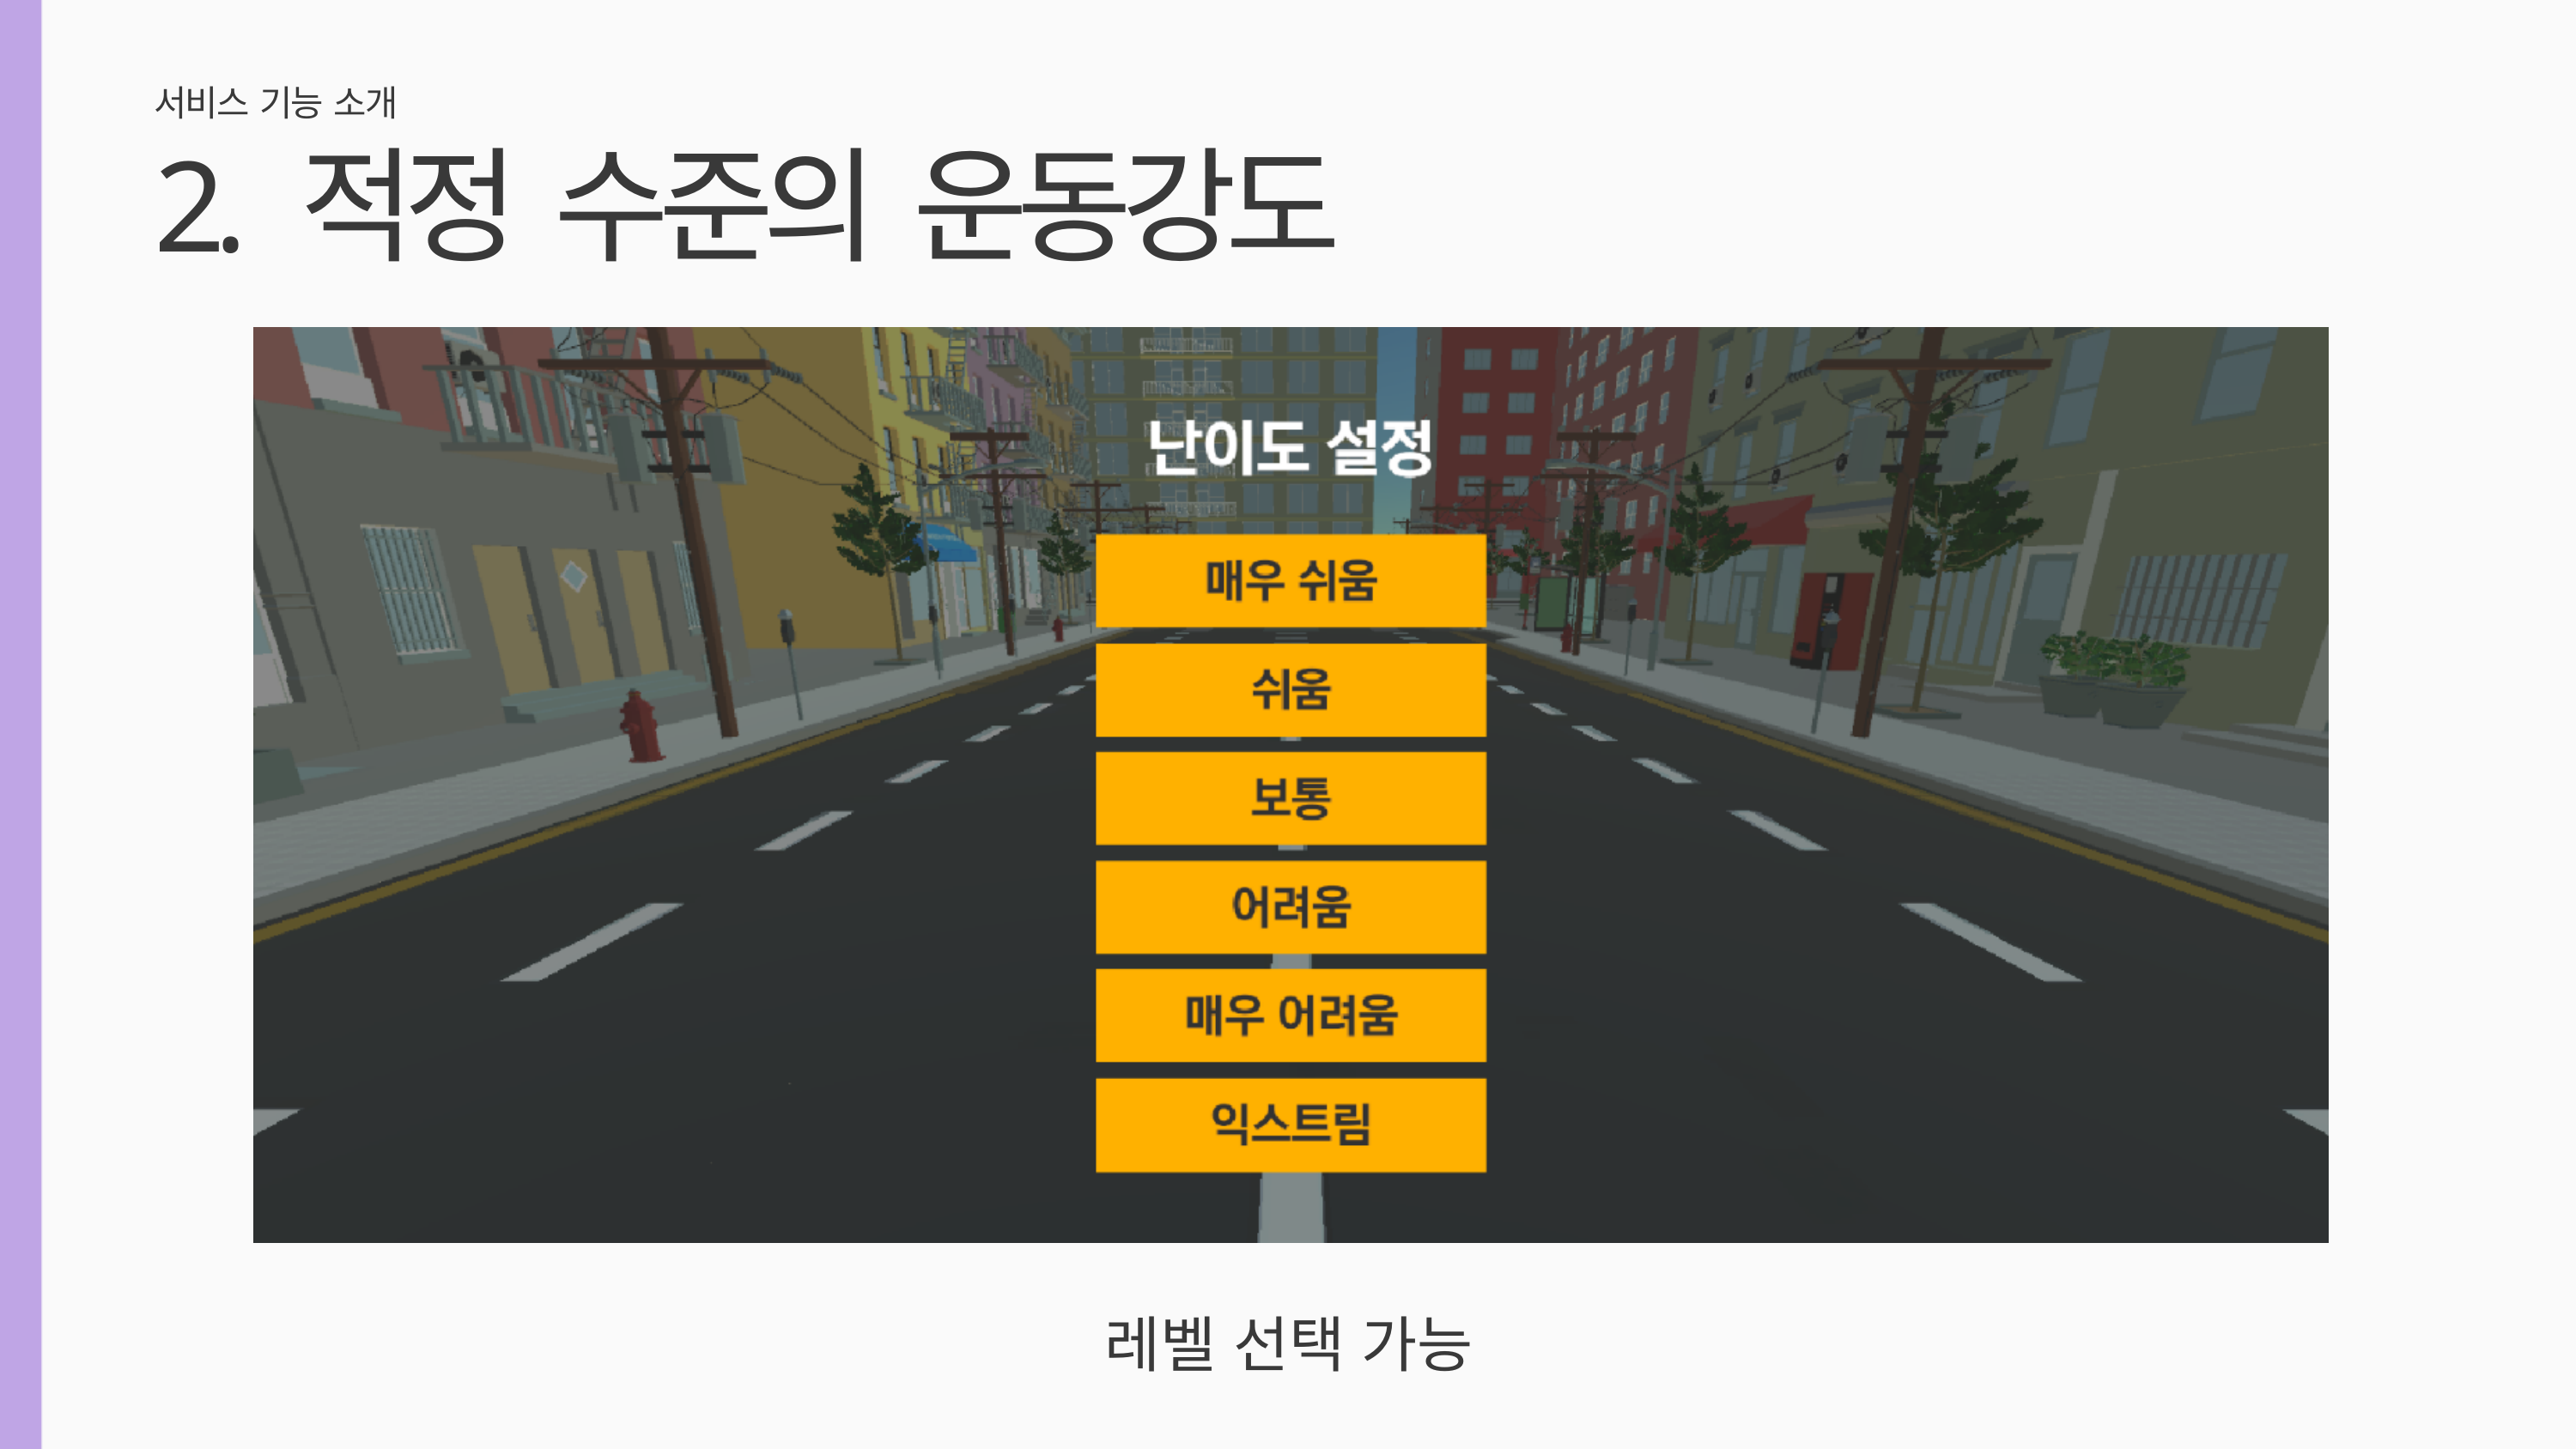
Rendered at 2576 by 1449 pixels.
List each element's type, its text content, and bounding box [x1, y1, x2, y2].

text_box 서비스 기능 소개 [154, 73, 1036, 124]
picture [0, 0, 44, 1449]
text_box 2. 적정 수준의 운동강도 [154, 101, 2450, 277]
picture [252, 326, 2329, 1244]
text_box 레벨 선택 가능 [842, 1282, 1735, 1368]
